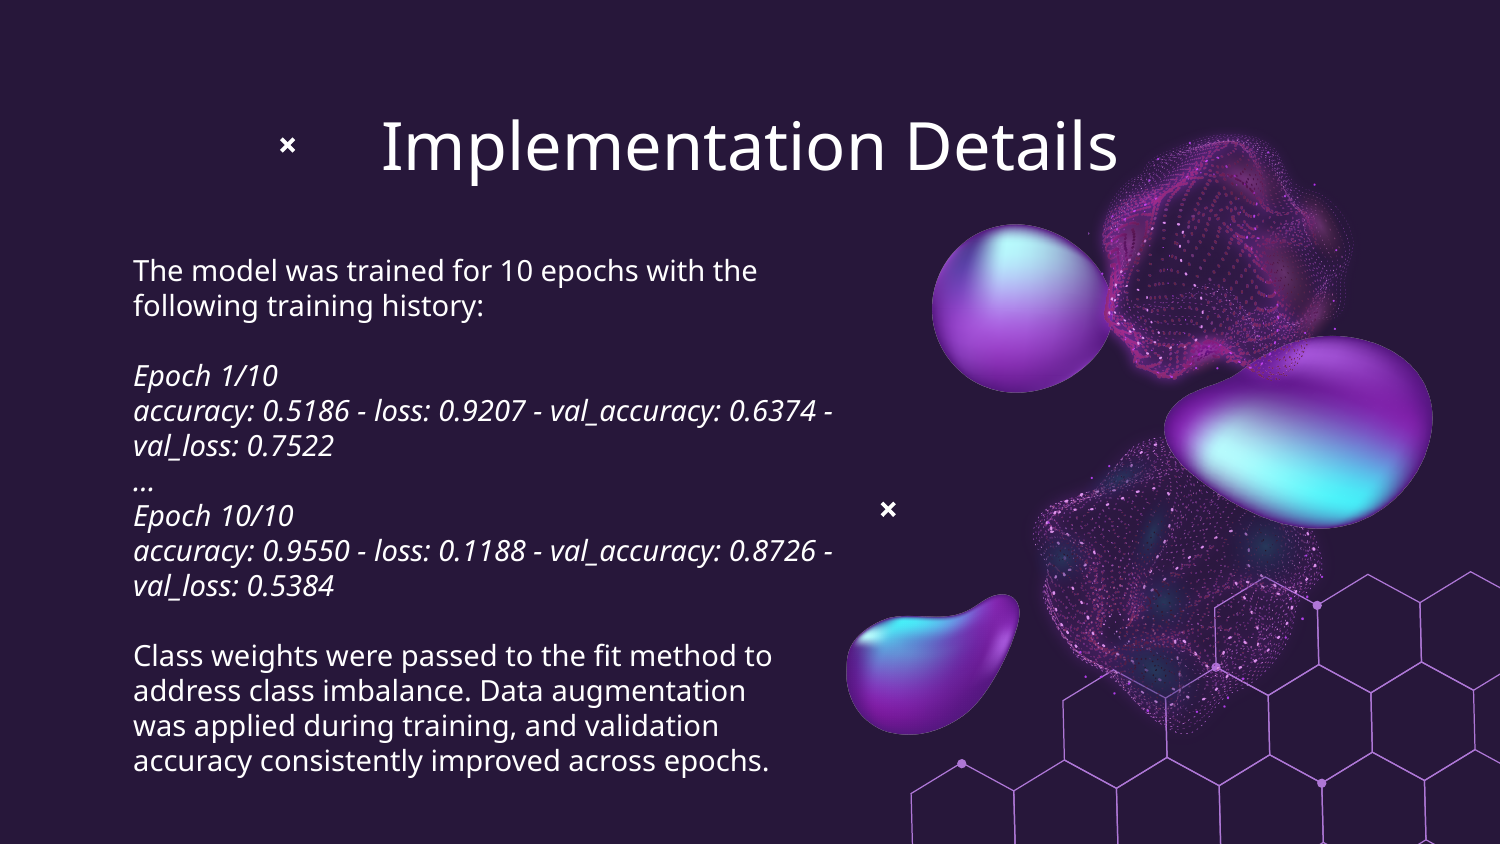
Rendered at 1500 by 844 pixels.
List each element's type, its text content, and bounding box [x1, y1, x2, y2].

title Implementation Details [118, 88, 1383, 183]
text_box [881, 502, 895, 516]
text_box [281, 138, 295, 152]
picture [825, 127, 1471, 782]
subtitle The model was trained for 10 epochs with the following training history: Epoch 1/10 accuracy: 0.5186 - loss: 0.9207 - val_accuracy: 0.6374 - val_loss: 0.7522 ... Epoch 10/10 accuracy: 0.9550 - loss: 0.1188 - val_accuracy: 0.8726 - val_loss: 0.5384 Class weights were passed to the fit method to address class imbalance. Data augmentation was applied during training, and validation accuracy consistently improved across epochs. [118, 237, 851, 630]
